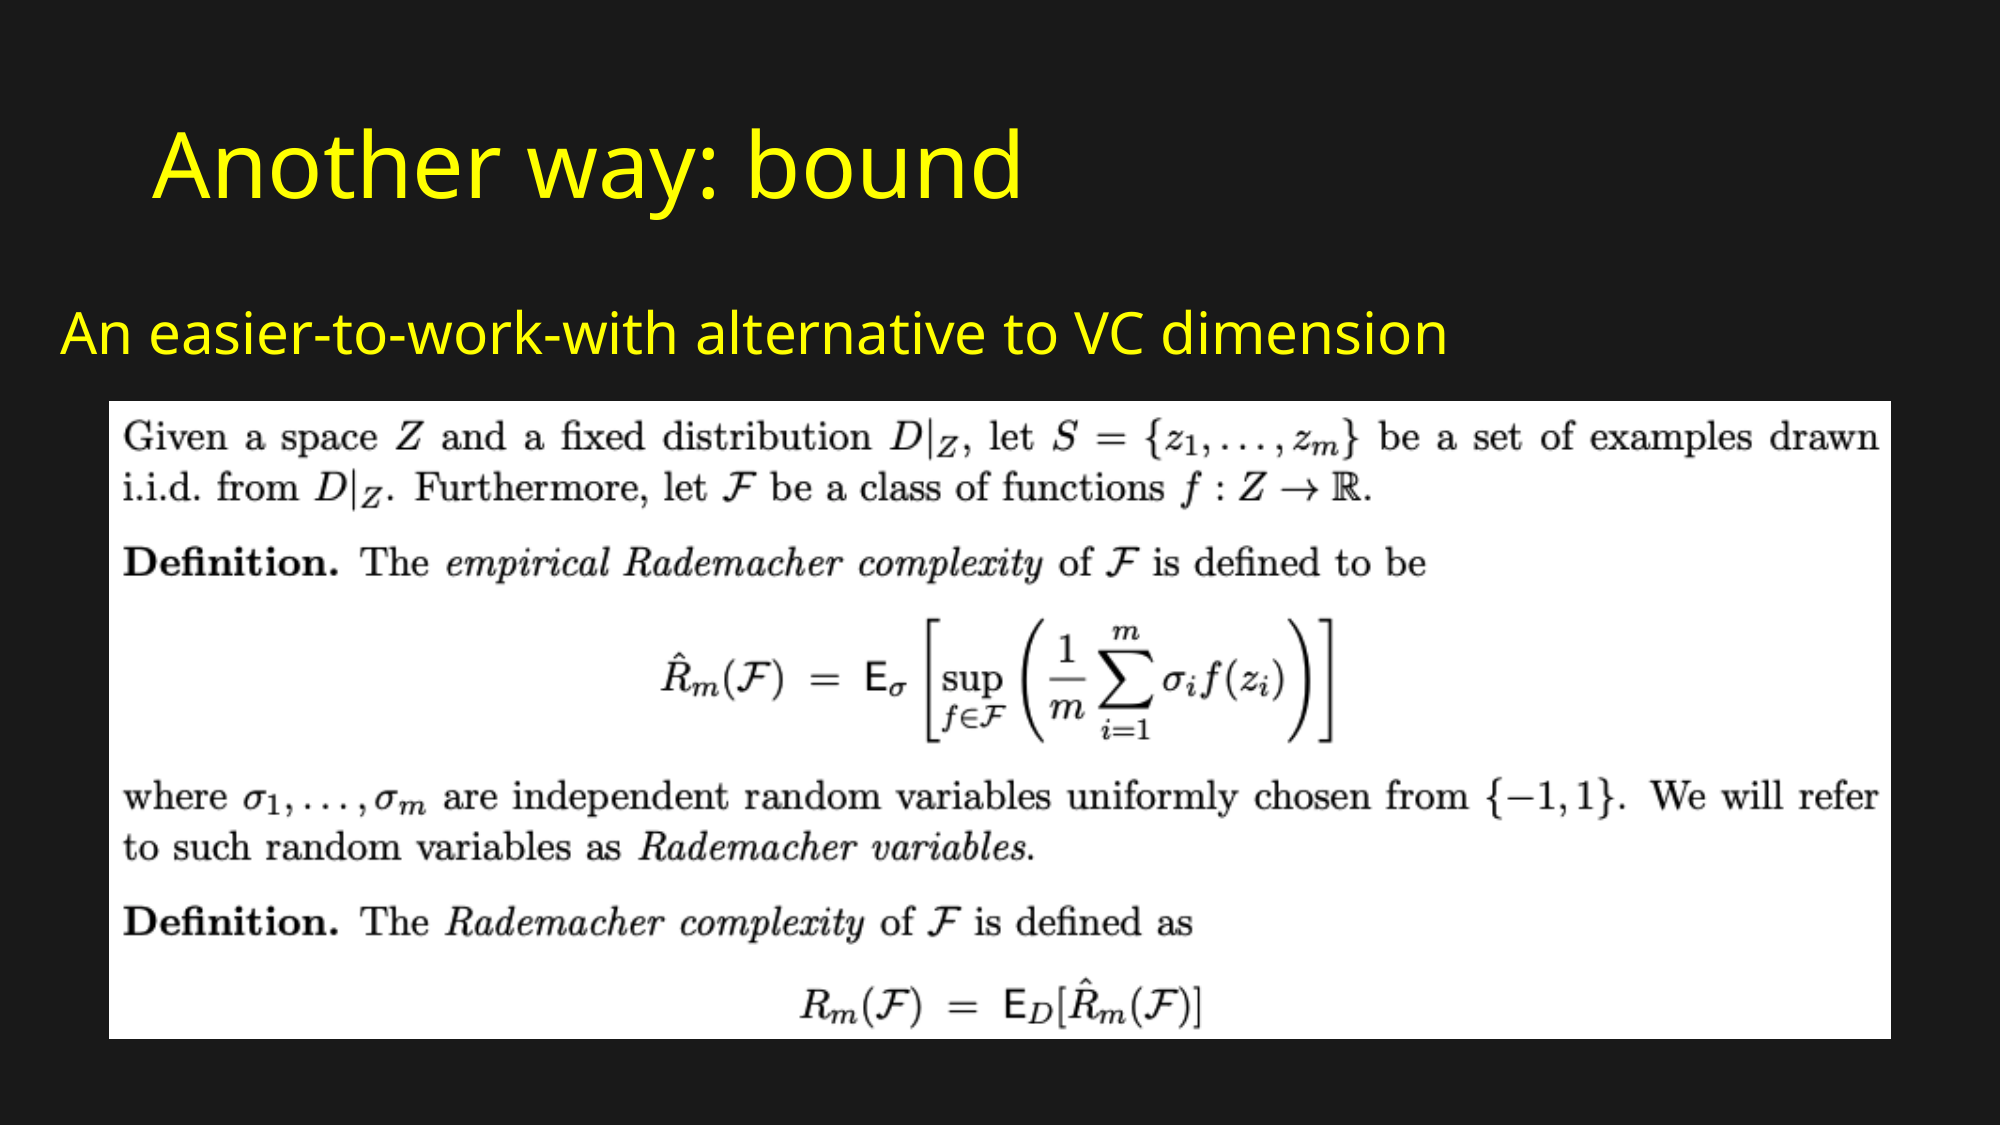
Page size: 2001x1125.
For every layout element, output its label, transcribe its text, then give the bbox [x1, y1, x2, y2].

picture [108, 401, 1891, 1039]
list An easier-to-work-with alternative to VC dimension [45, 297, 2000, 828]
